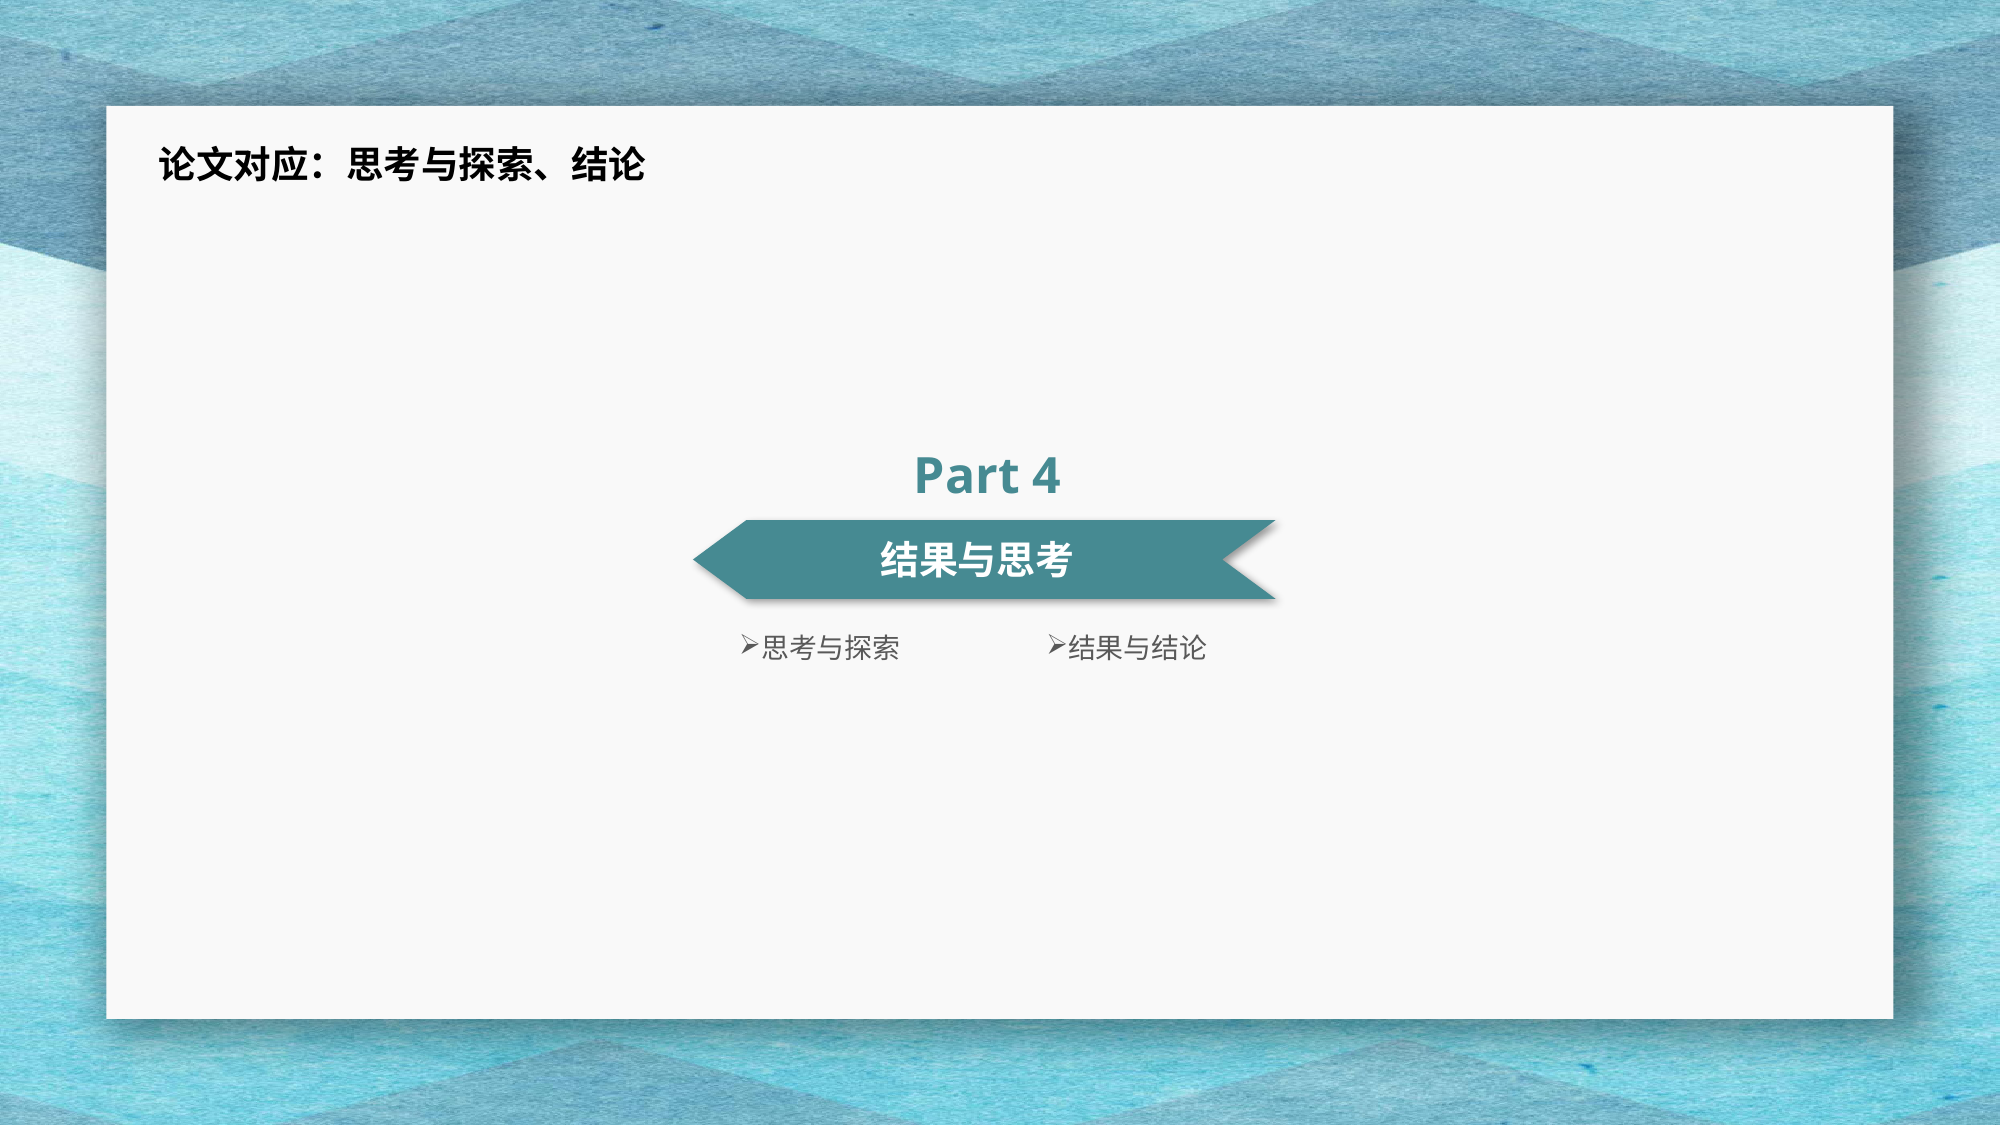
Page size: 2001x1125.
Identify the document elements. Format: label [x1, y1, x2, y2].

picture [0, 0, 2000, 1125]
text_box [692, 519, 1276, 600]
